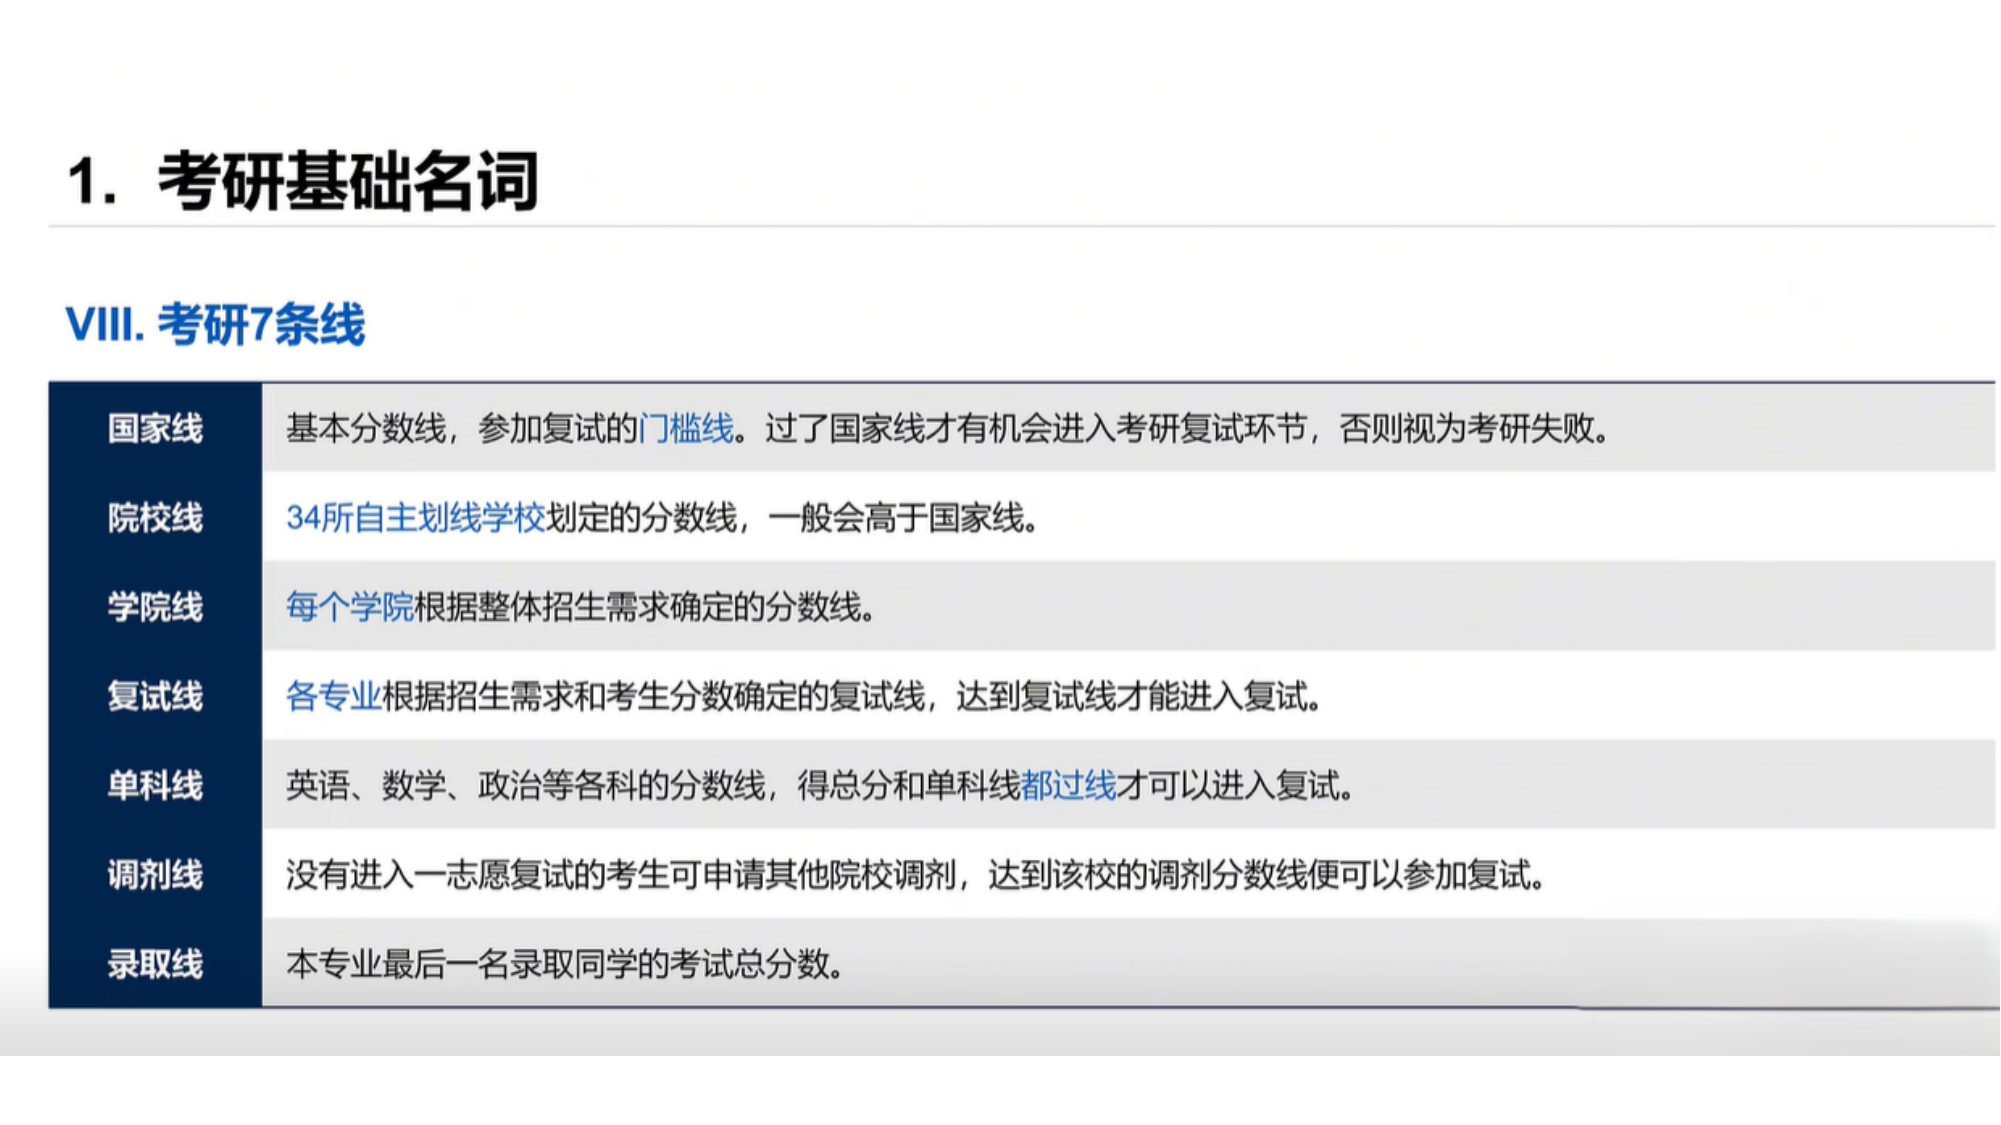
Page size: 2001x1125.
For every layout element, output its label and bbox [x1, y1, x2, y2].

picture [0, 69, 2000, 1056]
